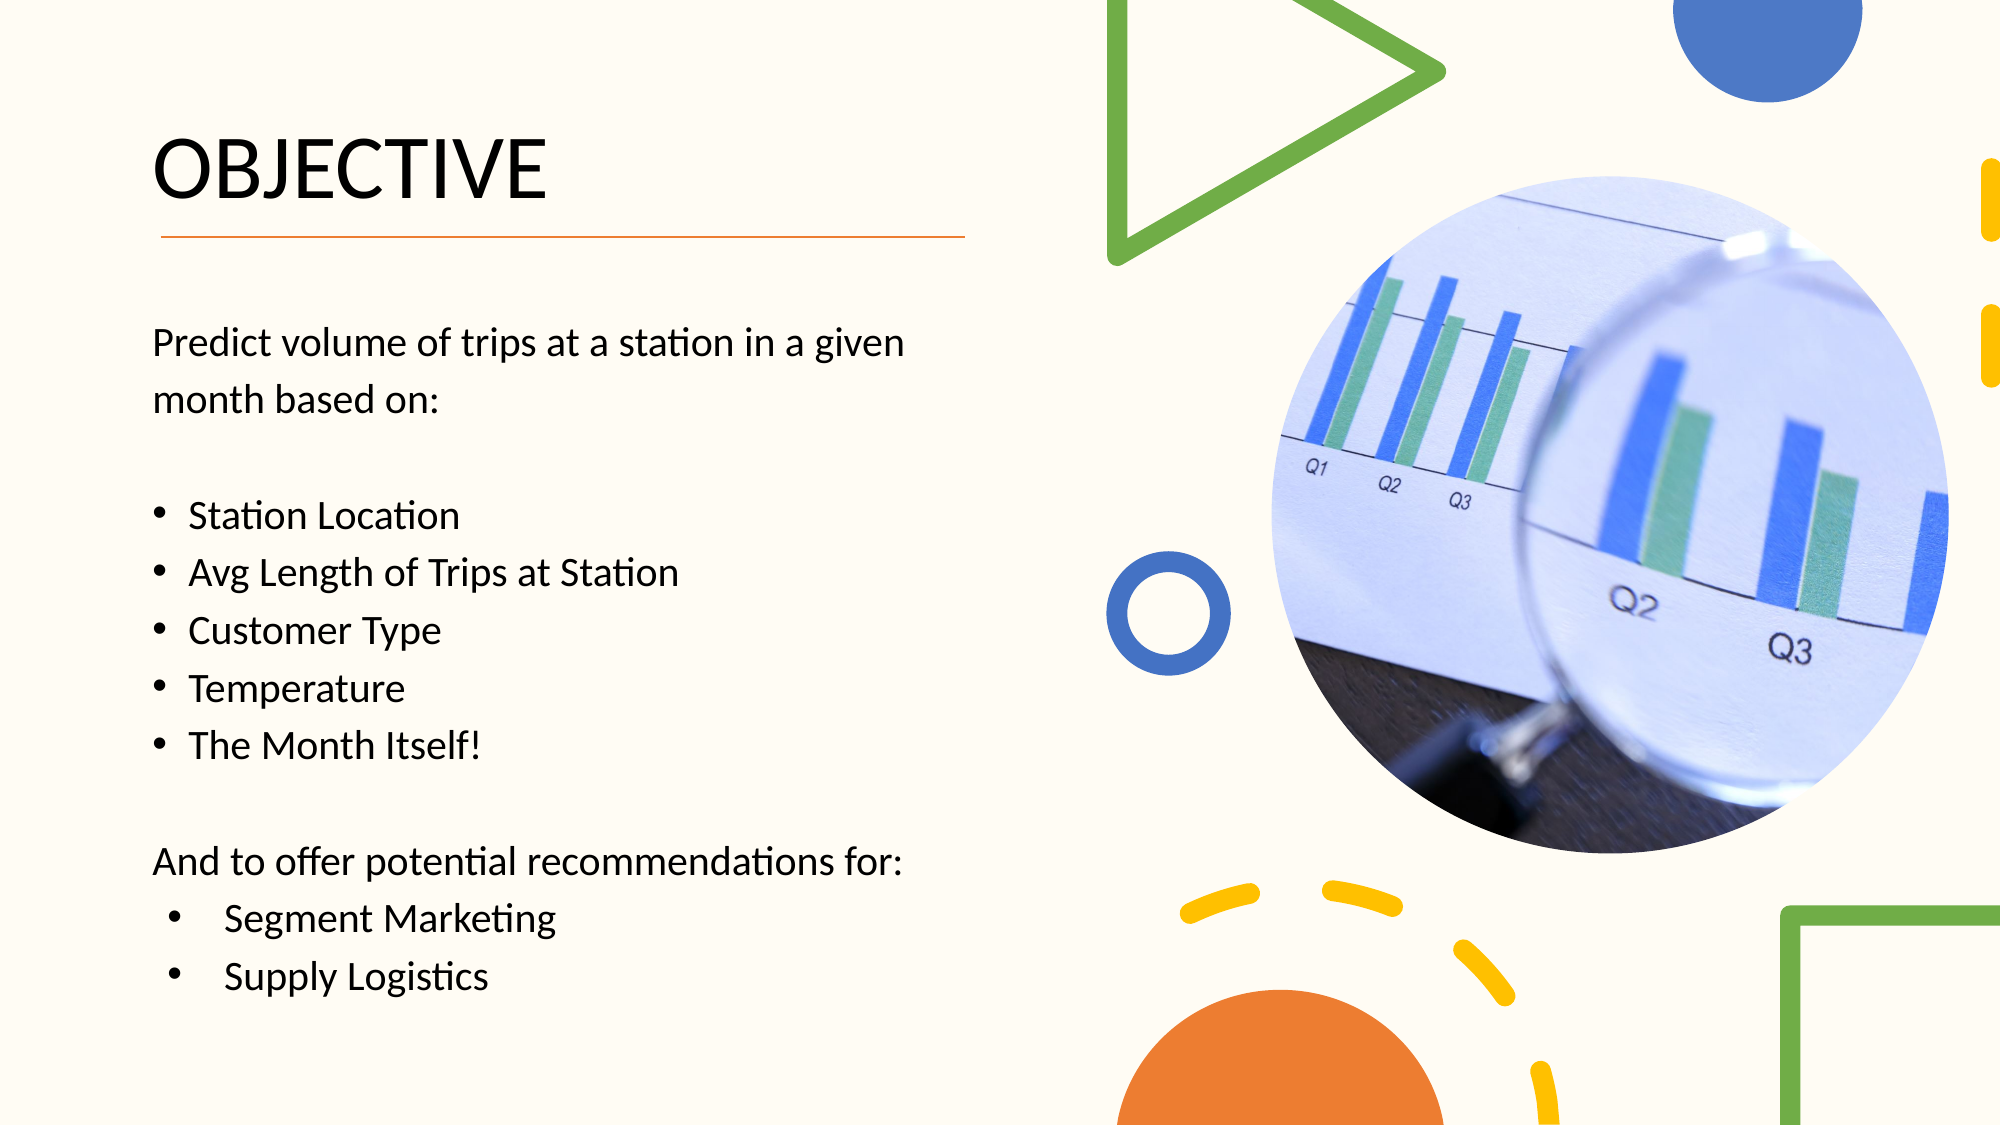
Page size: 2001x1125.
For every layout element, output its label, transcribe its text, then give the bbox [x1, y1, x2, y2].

text_box [1116, 561, 1221, 666]
list Predict volume of trips at a station in a given month based on: Station Location Avg Length of Trips at Station Customer Type Temperature The Month Itself! And to offer potential recommendations for: Segment Marketing Supply Logistics [137, 299, 1023, 1014]
text_box [1322, 880, 1404, 917]
text_box [1780, 905, 2000, 1125]
text_box [1530, 1060, 1560, 1125]
text_box [1453, 939, 1516, 1007]
text_box [1179, 883, 1260, 924]
text_box [1117, 989, 1444, 1125]
text_box [1107, 0, 1447, 267]
title OBJECTIVE [137, 59, 1023, 278]
text_box [1673, 0, 1863, 103]
picture [1271, 176, 1949, 854]
